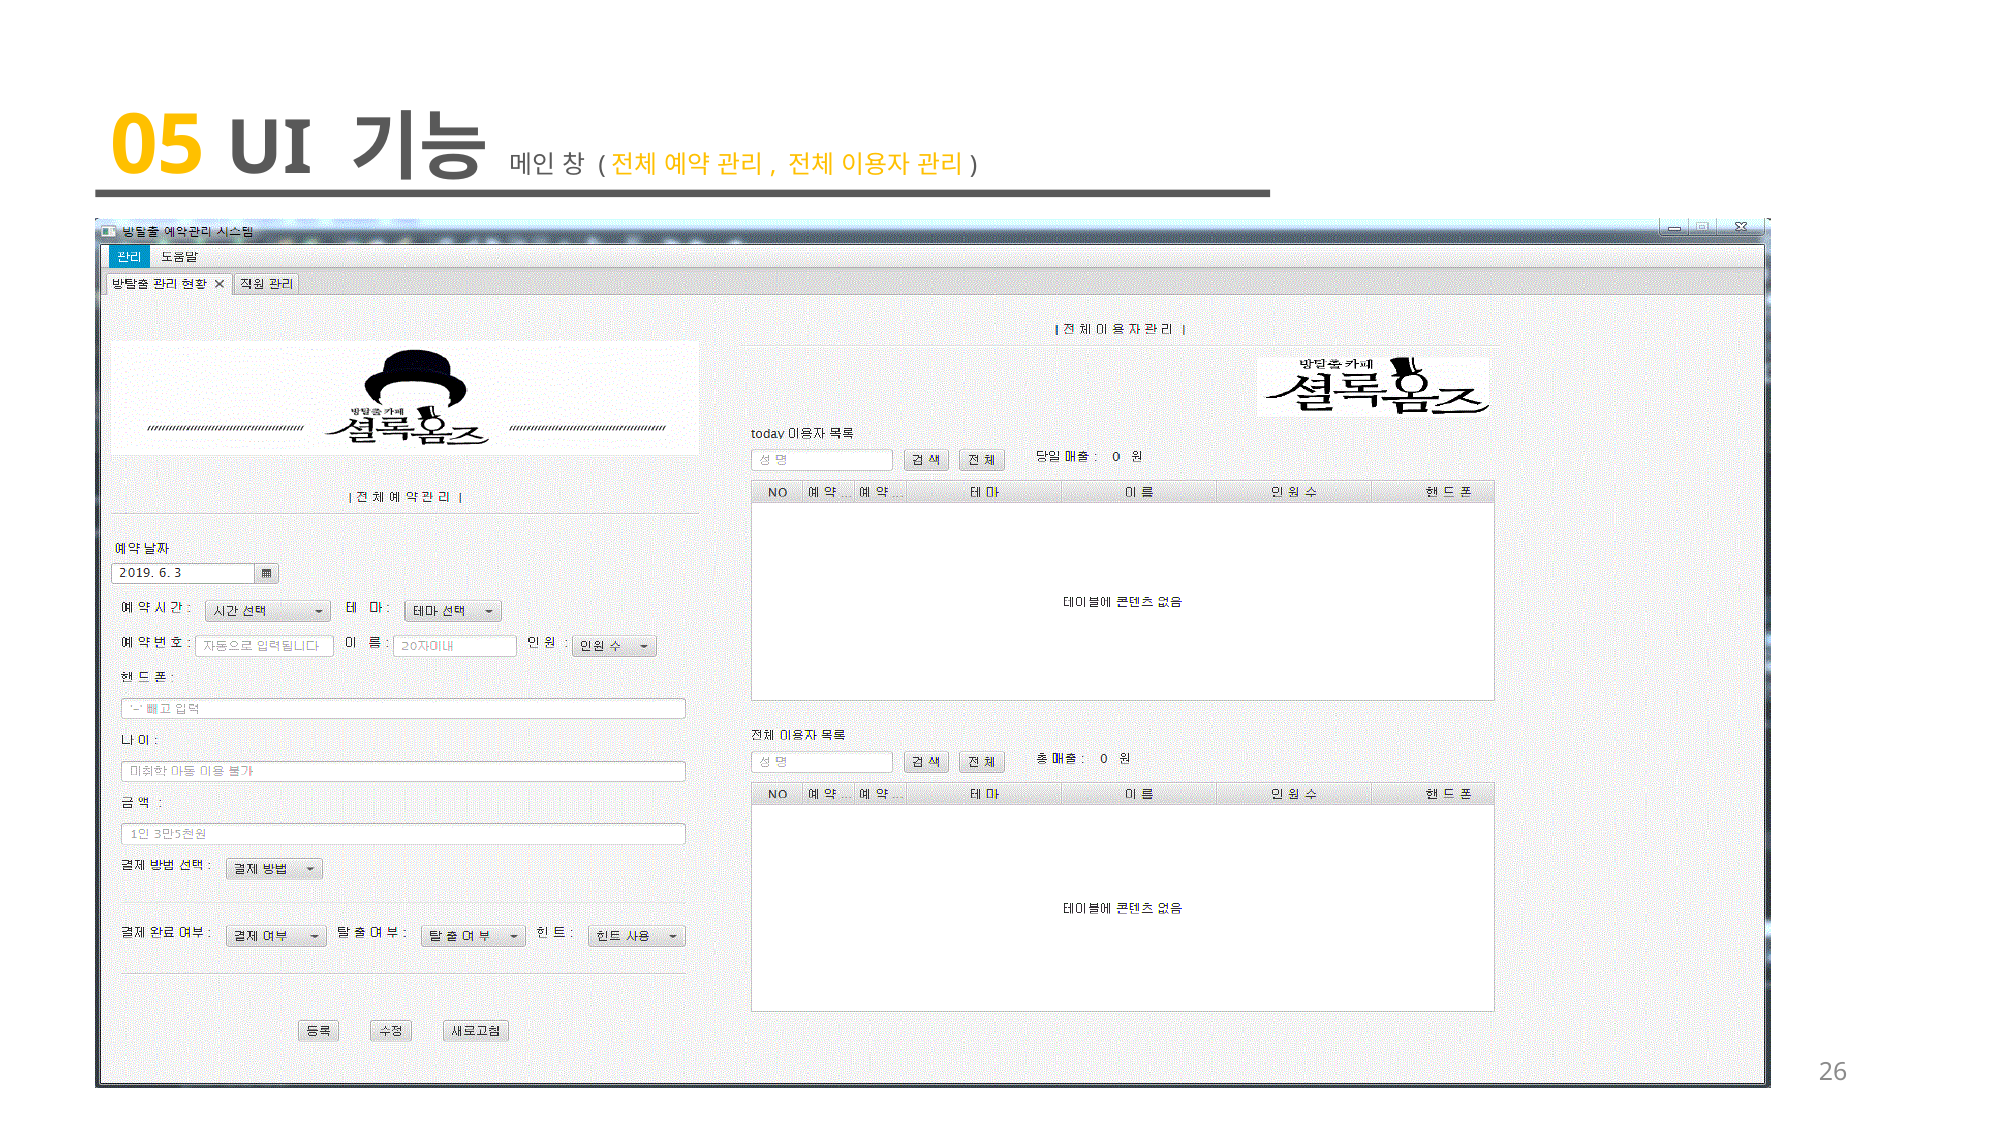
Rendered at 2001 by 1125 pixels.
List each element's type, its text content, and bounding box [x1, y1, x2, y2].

text_box 05 UI 기능 메인 창 (전체 예약 관리, 전체 이용자 관리) [95, 83, 1128, 198]
picture [95, 218, 1771, 1088]
slide_number 26 [1412, 1042, 1863, 1103]
text_box [1128, 189, 1271, 198]
